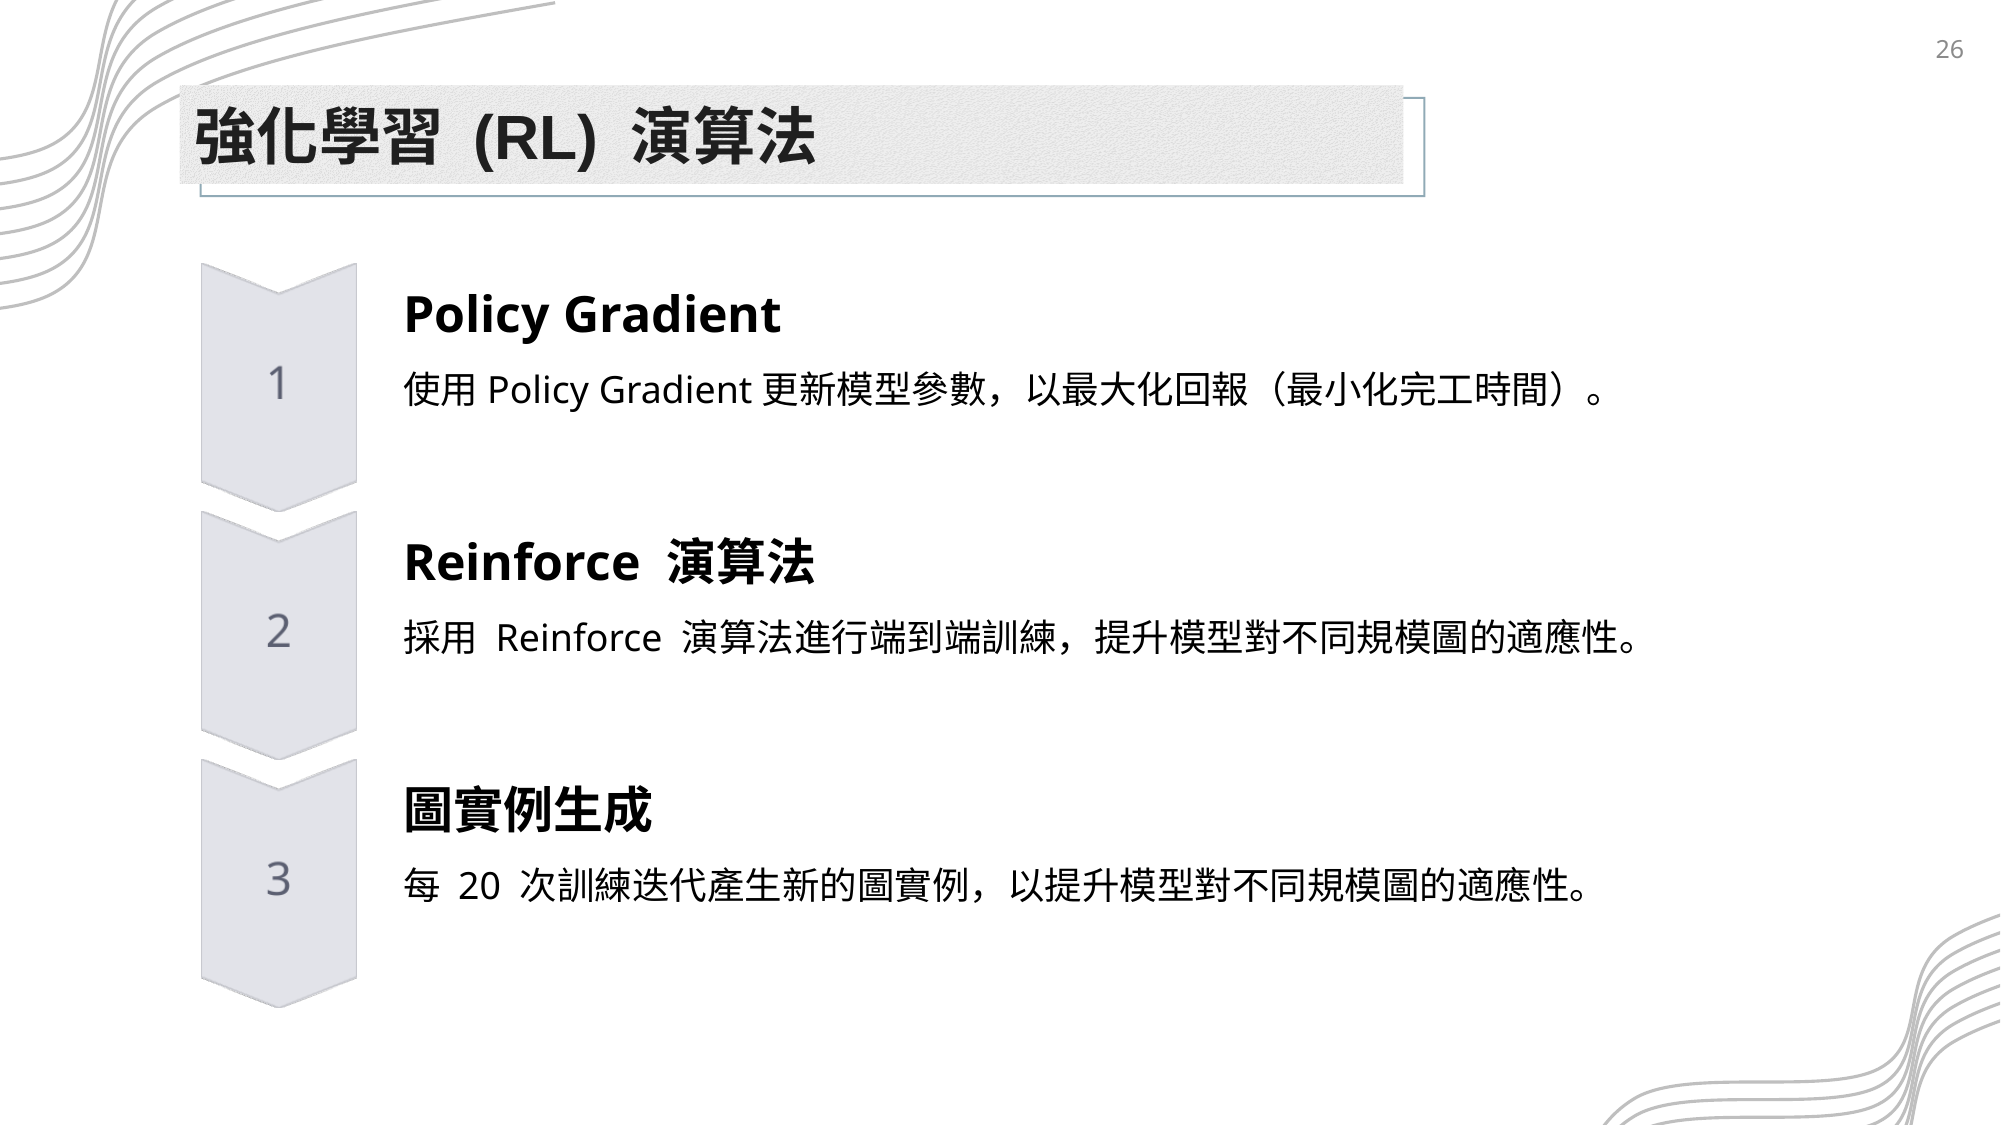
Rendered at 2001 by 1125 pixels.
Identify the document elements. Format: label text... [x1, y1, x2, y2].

text_box 強化學習 (RL) 演算法 [179, 89, 1766, 329]
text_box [201, 263, 1757, 1009]
slide_number 25 [1529, 20, 1980, 81]
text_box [179, 85, 1425, 197]
